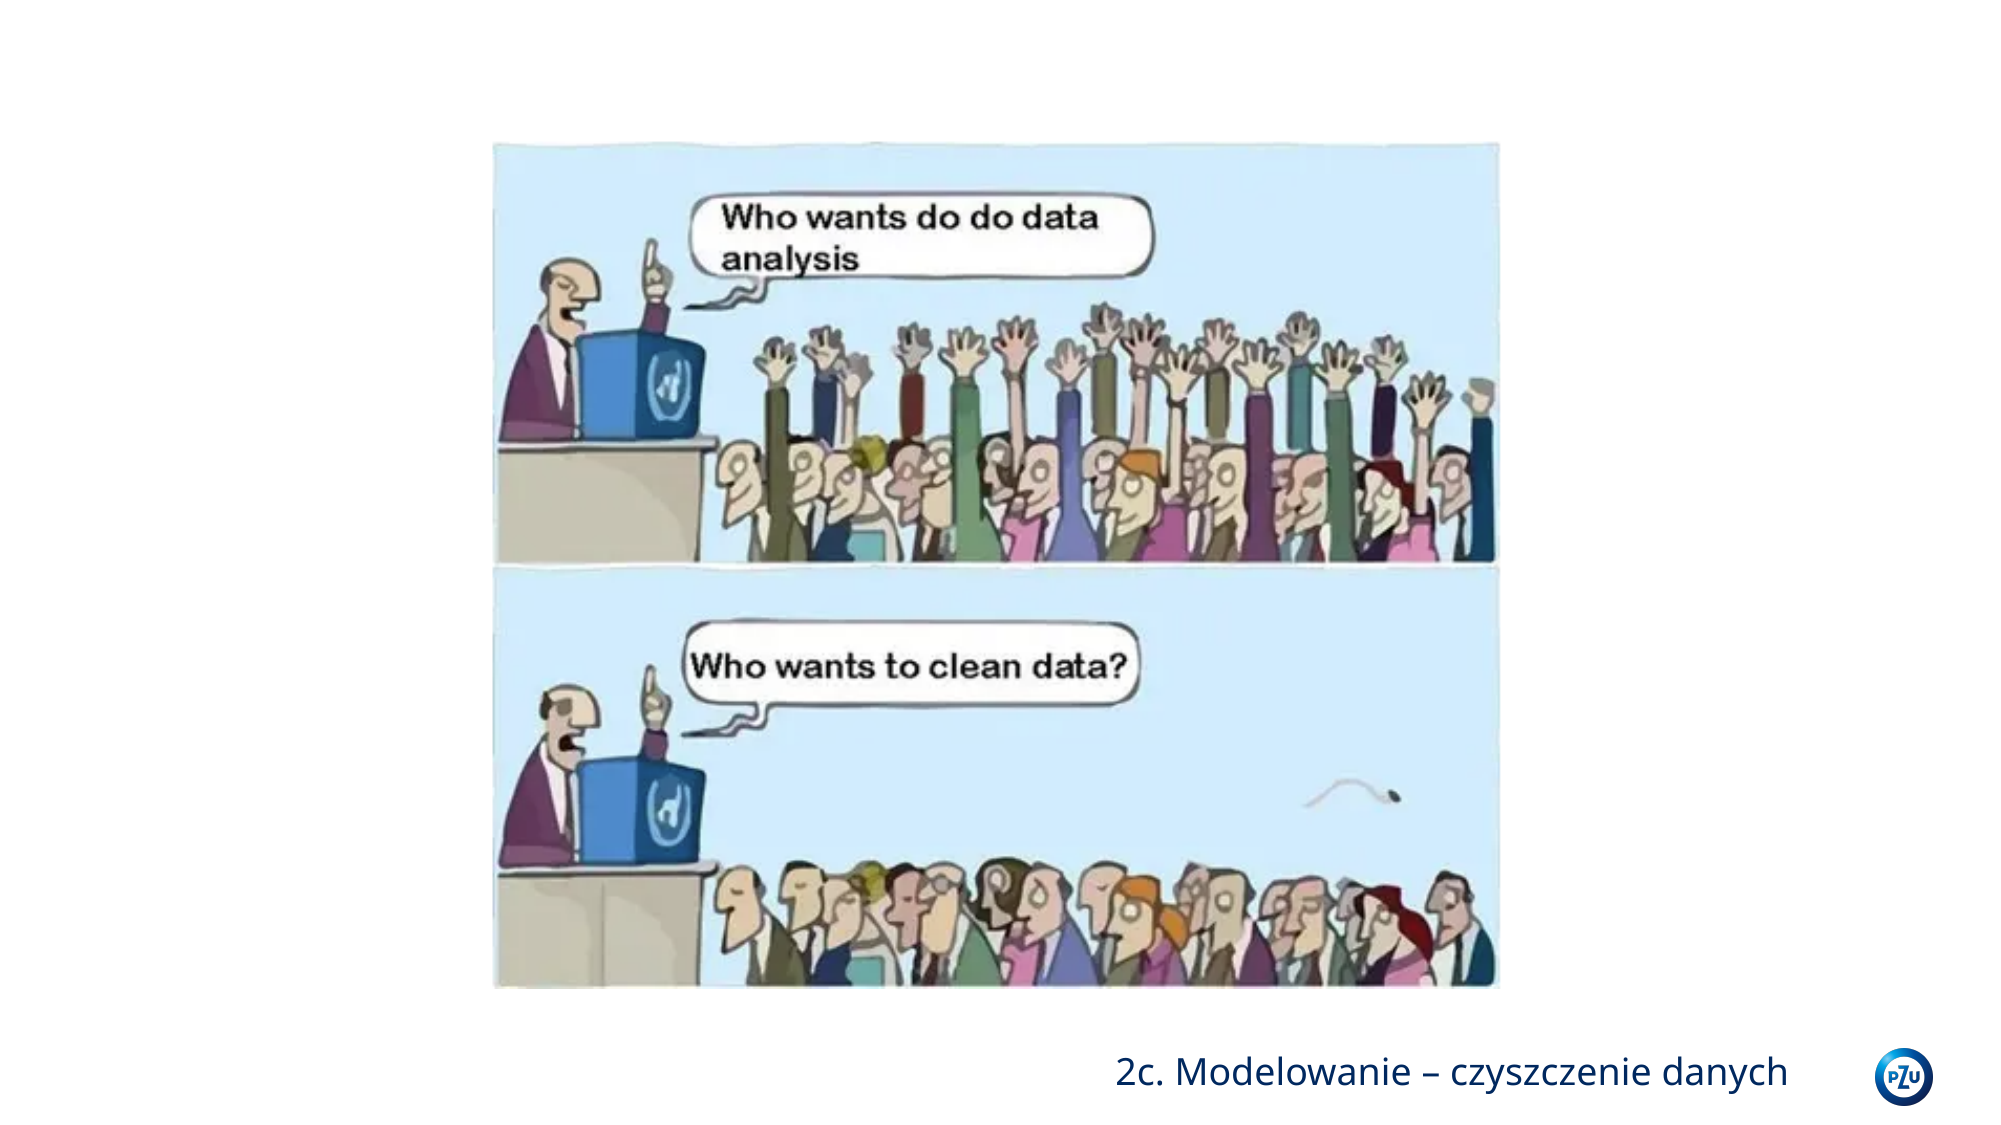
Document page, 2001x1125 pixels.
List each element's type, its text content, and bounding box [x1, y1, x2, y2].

picture [1875, 1048, 1933, 1106]
text_box 2c. Modelowanie – czyszczenie danych [637, 1040, 1805, 1101]
picture [489, 136, 1511, 989]
